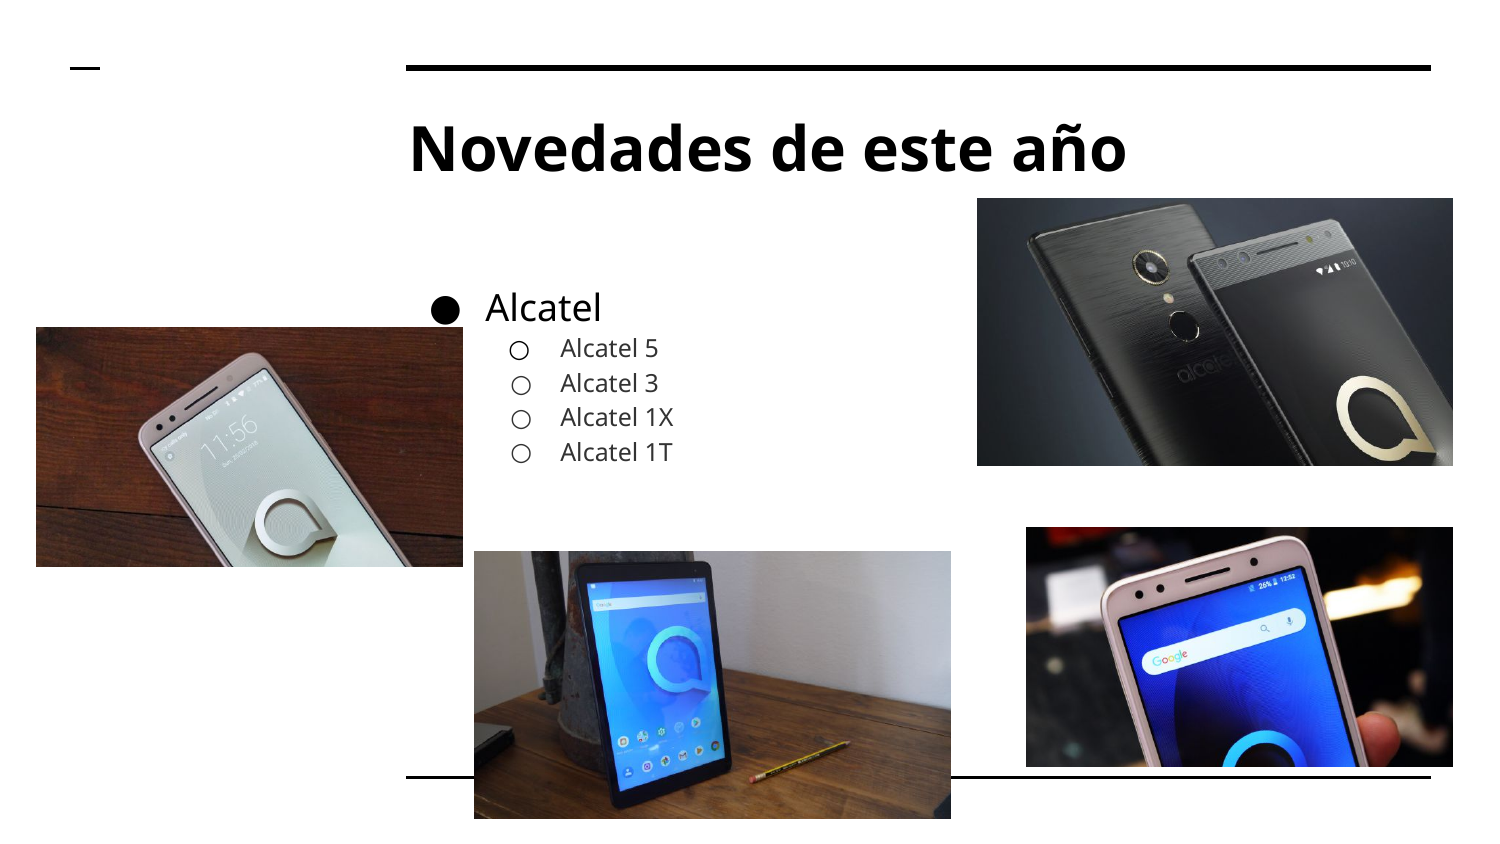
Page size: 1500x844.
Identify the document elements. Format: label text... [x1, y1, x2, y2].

list Alcatel Alcatel 5 Alcatel 3 Alcatel 1X Alcatel 1T [395, 261, 1433, 755]
title Novedades de este año [393, 94, 1431, 199]
picture [977, 198, 1453, 466]
picture [36, 326, 463, 567]
picture [474, 551, 951, 819]
picture [1026, 526, 1453, 767]
